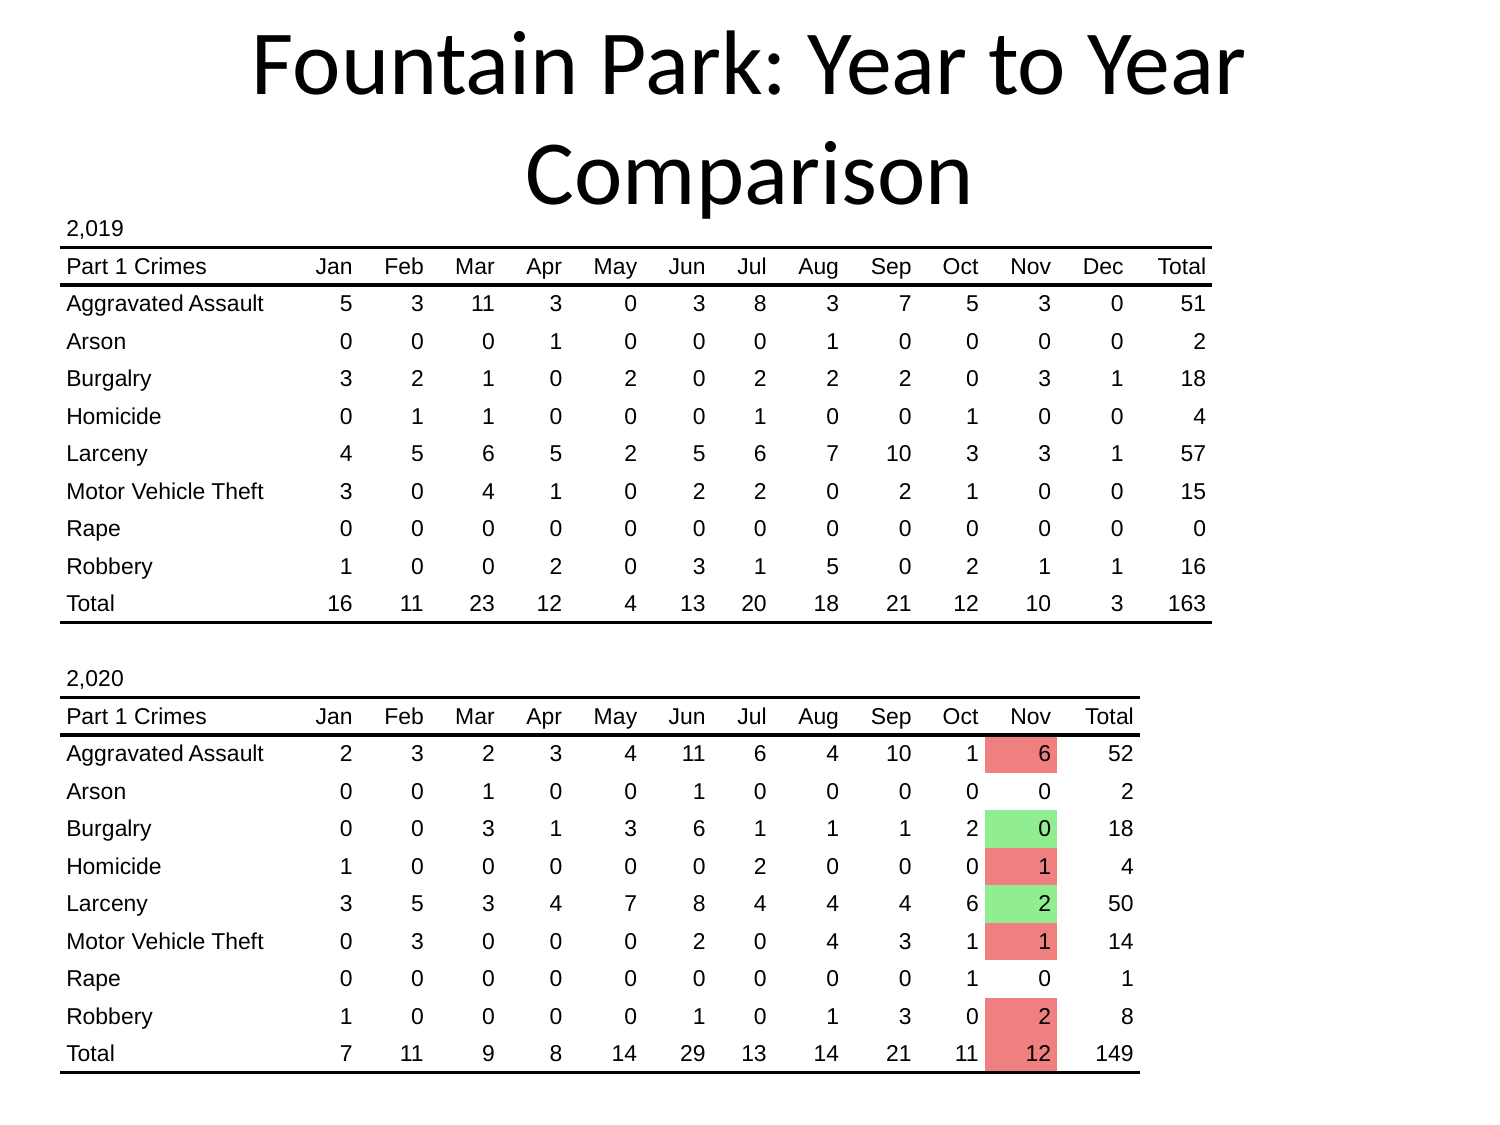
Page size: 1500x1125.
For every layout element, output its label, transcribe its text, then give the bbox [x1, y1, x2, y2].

table_cell 18 [773, 585, 845, 621]
table_cell 16 [290, 585, 359, 621]
table_cell 10 [985, 585, 1057, 621]
table_cell 0 [985, 323, 1057, 360]
table_cell 20 [712, 585, 773, 621]
table_cell 2 [568, 435, 643, 473]
table_cell 2 [985, 885, 1057, 923]
table_cell 0 [985, 810, 1057, 848]
table_cell 0 [773, 398, 845, 435]
table_cell Mar [430, 699, 501, 733]
table_cell 1 [501, 810, 568, 848]
table_cell 5 [773, 548, 845, 585]
table_cell 0 [712, 960, 773, 998]
table_cell 3 [359, 737, 430, 773]
table_cell 1 [773, 810, 845, 848]
table_cell 0 [845, 773, 918, 810]
table_cell 4 [1130, 398, 1212, 435]
table_cell 2 [1130, 323, 1212, 360]
table_cell 0 [643, 848, 712, 885]
table_cell 0 [773, 510, 845, 548]
table_cell 1 [712, 398, 773, 435]
table_cell 4 [773, 923, 845, 960]
table_cell 6 [430, 435, 501, 473]
table_cell 21 [845, 1035, 918, 1071]
table_cell 0 [1057, 287, 1130, 323]
table_cell 8 [643, 885, 712, 923]
table_cell 0 [501, 960, 568, 998]
table_cell 4 [773, 737, 845, 773]
table_cell Part 1 Crimes [60, 249, 290, 283]
table_cell 1 [501, 323, 568, 360]
table_cell 0 [501, 398, 568, 435]
table_cell 0 [643, 360, 712, 398]
table_cell 13 [712, 1035, 773, 1071]
table_cell Jul [712, 699, 773, 733]
table_cell 11 [359, 585, 430, 621]
table_cell 4 [430, 473, 501, 510]
table_cell 1 [985, 923, 1057, 960]
table_cell 1 [985, 548, 1057, 585]
table_cell 0 [845, 398, 918, 435]
table_cell 29 [643, 1035, 712, 1071]
table_cell 6 [985, 737, 1057, 773]
table_cell Burgalry [60, 810, 290, 848]
table_cell 0 [568, 848, 643, 885]
table_cell Burgalry [60, 360, 290, 398]
table_cell 1 [430, 398, 501, 435]
table_cell 1 [1057, 360, 1130, 398]
table_cell 1 [290, 848, 359, 885]
table_cell 2 [845, 360, 918, 398]
table_cell 0 [501, 510, 568, 548]
table_cell 0 [643, 960, 712, 998]
table_cell 6 [643, 810, 712, 848]
table_cell 3 [290, 360, 359, 398]
table_cell 2 [643, 473, 712, 510]
table_cell 0 [290, 810, 359, 848]
table_cell 0 [359, 323, 430, 360]
table_cell 12 [918, 585, 985, 621]
table_cell 1 [918, 398, 985, 435]
table_cell 0 [430, 848, 501, 885]
table_cell 0 [773, 473, 845, 510]
table_cell 0 [501, 923, 568, 960]
table_cell 51 [1130, 287, 1212, 323]
table_cell 1 [430, 360, 501, 398]
table_cell 0 [359, 998, 430, 1035]
table_header 2,019 [60, 210, 1212, 246]
table_cell 11 [918, 1035, 985, 1071]
table_cell 0 [568, 473, 643, 510]
table_cell 2 [359, 360, 430, 398]
table_cell 0 [985, 773, 1057, 810]
table_cell Apr [501, 249, 568, 283]
table_cell Motor Vehicle Theft [60, 923, 290, 960]
table_cell 2 [918, 810, 985, 848]
table_cell 0 [501, 998, 568, 1035]
table_cell 0 [712, 323, 773, 360]
table_cell 7 [773, 435, 845, 473]
table_header 2,020 [60, 660, 1140, 696]
table_cell 0 [290, 398, 359, 435]
table_cell 12 [501, 585, 568, 621]
table_cell 2 [1057, 773, 1140, 810]
table_cell 0 [918, 360, 985, 398]
table_cell 4 [290, 435, 359, 473]
table_cell 2 [712, 360, 773, 398]
table_cell 2 [430, 737, 501, 773]
table_cell Apr [501, 699, 568, 733]
table_cell 1 [712, 548, 773, 585]
table_cell 0 [918, 998, 985, 1035]
table_cell 11 [359, 1035, 430, 1071]
table_cell 4 [773, 885, 845, 923]
table_cell 2 [643, 923, 712, 960]
table_cell 1 [643, 773, 712, 810]
table_cell 1 [918, 473, 985, 510]
table_cell 0 [918, 848, 985, 885]
table_cell 0 [845, 848, 918, 885]
table_cell 0 [712, 923, 773, 960]
table_cell 3 [985, 287, 1057, 323]
table_cell 11 [643, 737, 712, 773]
table_cell 1 [1057, 548, 1130, 585]
table_cell 0 [359, 473, 430, 510]
table_cell 3 [501, 737, 568, 773]
table_cell 0 [1057, 398, 1130, 435]
table_cell 8 [501, 1035, 568, 1071]
table_cell 2 [501, 548, 568, 585]
table_cell 0 [359, 548, 430, 585]
table_cell 0 [845, 548, 918, 585]
table_cell 0 [773, 960, 845, 998]
table_cell 3 [985, 360, 1057, 398]
table_cell 0 [773, 848, 845, 885]
table_cell 18 [1057, 810, 1140, 848]
table_cell 2 [712, 848, 773, 885]
table_cell 0 [430, 323, 501, 360]
table_cell 6 [712, 435, 773, 473]
table_cell Nov [985, 249, 1057, 283]
table_cell Arson [60, 773, 290, 810]
table_cell Arson [60, 323, 290, 360]
table_cell 3 [359, 287, 430, 323]
table_cell 5 [918, 287, 985, 323]
table_cell 9 [430, 1035, 501, 1071]
table_cell Motor Vehicle Theft [60, 473, 290, 510]
table_cell 0 [430, 960, 501, 998]
table_cell 1 [918, 960, 985, 998]
table_cell 15 [1130, 473, 1212, 510]
table_cell 3 [568, 810, 643, 848]
table_cell 1 [290, 548, 359, 585]
table_cell 11 [430, 287, 501, 323]
table_cell Part 1 Crimes [60, 699, 290, 733]
table_cell 0 [359, 510, 430, 548]
table_cell 0 [643, 323, 712, 360]
table_cell 6 [712, 737, 773, 773]
table_cell 0 [359, 773, 430, 810]
table_cell 2 [290, 737, 359, 773]
table_cell Jan [290, 249, 359, 283]
table_cell 4 [568, 585, 643, 621]
table_cell 5 [290, 287, 359, 323]
table_cell 16 [1130, 548, 1212, 585]
table_cell 10 [845, 435, 918, 473]
table_cell 1 [845, 810, 918, 848]
table_cell 1 [712, 810, 773, 848]
table_cell 3 [845, 998, 918, 1035]
table_cell Jan [290, 699, 359, 733]
table_cell 14 [568, 1035, 643, 1071]
table_cell 6 [918, 885, 985, 923]
table_cell Total [1130, 249, 1212, 283]
table_cell 1 [773, 323, 845, 360]
table_cell Aug [773, 249, 845, 283]
table_cell 0 [359, 848, 430, 885]
table_cell 0 [845, 323, 918, 360]
table_cell 3 [290, 885, 359, 923]
table_cell 0 [1057, 510, 1130, 548]
table_cell 2 [985, 998, 1057, 1035]
table_cell May [568, 699, 643, 733]
table_cell 2 [568, 360, 643, 398]
table_cell 1 [918, 923, 985, 960]
table_cell 4 [501, 885, 568, 923]
table_cell 0 [568, 998, 643, 1035]
table_cell 0 [643, 510, 712, 548]
table_cell Dec [1057, 249, 1130, 283]
table_cell 0 [290, 323, 359, 360]
table_cell 5 [643, 435, 712, 473]
table_cell 0 [430, 998, 501, 1035]
table_cell 0 [568, 960, 643, 998]
table_cell 1 [643, 998, 712, 1035]
table_cell 0 [712, 998, 773, 1035]
table_cell 21 [845, 585, 918, 621]
table_cell 3 [773, 287, 845, 323]
table_cell Total [60, 585, 290, 621]
table_cell 0 [1130, 510, 1212, 548]
table_cell Aggravated Assault [60, 287, 290, 323]
table_cell 0 [568, 323, 643, 360]
table_cell Mar [430, 249, 501, 283]
table_cell Robbery [60, 548, 290, 585]
table_cell Oct [918, 249, 985, 283]
table_cell 3 [643, 287, 712, 323]
table_cell 163 [1130, 585, 1212, 621]
table_cell 1 [1057, 435, 1130, 473]
table_cell 0 [359, 960, 430, 998]
table_cell Homicide [60, 848, 290, 885]
table_cell 12 [985, 1035, 1057, 1071]
table_cell 1 [1057, 960, 1140, 998]
table_cell 10 [845, 737, 918, 773]
table_cell 0 [773, 773, 845, 810]
table_cell 0 [430, 510, 501, 548]
table_cell 1 [290, 998, 359, 1035]
table_cell 5 [359, 435, 430, 473]
table_cell Total [60, 1035, 290, 1071]
table_cell 14 [773, 1035, 845, 1071]
table_cell 1 [773, 998, 845, 1035]
table_cell 3 [359, 923, 430, 960]
table_cell 8 [712, 287, 773, 323]
table_cell Rape [60, 960, 290, 998]
table_cell 0 [985, 960, 1057, 998]
table_cell Larceny [60, 885, 290, 923]
table_cell Aggravated Assault [60, 737, 290, 773]
table_cell 3 [501, 287, 568, 323]
table_cell 2 [773, 360, 845, 398]
table_cell 0 [568, 773, 643, 810]
table_cell 2 [918, 548, 985, 585]
table_cell Total [1057, 699, 1140, 733]
table_cell 4 [1057, 848, 1140, 885]
table_cell Homicide [60, 398, 290, 435]
table_cell 0 [568, 287, 643, 323]
table_cell 0 [712, 773, 773, 810]
table_cell Nov [985, 699, 1057, 733]
table_cell 0 [290, 960, 359, 998]
table_cell Sep [845, 249, 918, 283]
table_cell 1 [359, 398, 430, 435]
table_cell 5 [501, 435, 568, 473]
table_cell 18 [1130, 360, 1212, 398]
table_cell 0 [290, 510, 359, 548]
table_cell Aug [773, 699, 845, 733]
table_cell 0 [1057, 323, 1130, 360]
table_cell 0 [430, 923, 501, 960]
table_cell 0 [845, 510, 918, 548]
table_cell 149 [1057, 1035, 1140, 1071]
table_cell 3 [985, 435, 1057, 473]
table_cell 50 [1057, 885, 1140, 923]
table_cell 0 [568, 398, 643, 435]
table_cell 14 [1057, 923, 1140, 960]
table_cell 7 [845, 287, 918, 323]
table_cell 0 [501, 773, 568, 810]
table_cell 3 [430, 885, 501, 923]
table_cell 4 [845, 885, 918, 923]
table_cell 1 [985, 848, 1057, 885]
table_cell 0 [501, 360, 568, 398]
table_cell 0 [1057, 473, 1130, 510]
table_cell 4 [568, 737, 643, 773]
table_cell 1 [430, 773, 501, 810]
table_cell 5 [359, 885, 430, 923]
table_cell 3 [430, 810, 501, 848]
table_cell 0 [290, 773, 359, 810]
table_cell 0 [290, 923, 359, 960]
table_cell Robbery [60, 998, 290, 1035]
table_cell 7 [290, 1035, 359, 1071]
table_cell 0 [430, 548, 501, 585]
table_cell 0 [918, 323, 985, 360]
table_cell 0 [568, 510, 643, 548]
table_cell 0 [985, 398, 1057, 435]
table_cell 0 [568, 548, 643, 585]
table_cell 0 [712, 510, 773, 548]
table_cell 7 [568, 885, 643, 923]
table_cell 2 [845, 473, 918, 510]
table_cell 0 [918, 773, 985, 810]
table_cell May [568, 249, 643, 283]
table_cell Rape [60, 510, 290, 548]
table_cell 3 [918, 435, 985, 473]
table_cell 57 [1130, 435, 1212, 473]
title Fountain Park: Year to Year Comparison [60, 60, 1440, 165]
table_cell 3 [643, 548, 712, 585]
table_cell Jun [643, 699, 712, 733]
table_cell 0 [568, 923, 643, 960]
table_cell 0 [985, 473, 1057, 510]
table_cell 1 [918, 737, 985, 773]
table_cell 2 [712, 473, 773, 510]
table_cell 0 [845, 960, 918, 998]
table_cell 1 [501, 473, 568, 510]
table_cell Sep [845, 699, 918, 733]
table_cell 3 [845, 923, 918, 960]
table_cell Jul [712, 249, 773, 283]
table_cell Jun [643, 249, 712, 283]
table_cell Oct [918, 699, 985, 733]
table_cell 0 [359, 810, 430, 848]
table_cell Feb [359, 699, 430, 733]
table_cell 3 [290, 473, 359, 510]
table_cell 4 [712, 885, 773, 923]
table_cell Feb [359, 249, 430, 283]
table_cell 13 [643, 585, 712, 621]
table_cell 0 [501, 848, 568, 885]
table_cell 0 [918, 510, 985, 548]
table_cell 23 [430, 585, 501, 621]
table_cell 3 [1057, 585, 1130, 621]
table_cell 52 [1057, 737, 1140, 773]
table_cell Larceny [60, 435, 290, 473]
table_cell 0 [985, 510, 1057, 548]
table_cell 8 [1057, 998, 1140, 1035]
table_cell 0 [643, 398, 712, 435]
